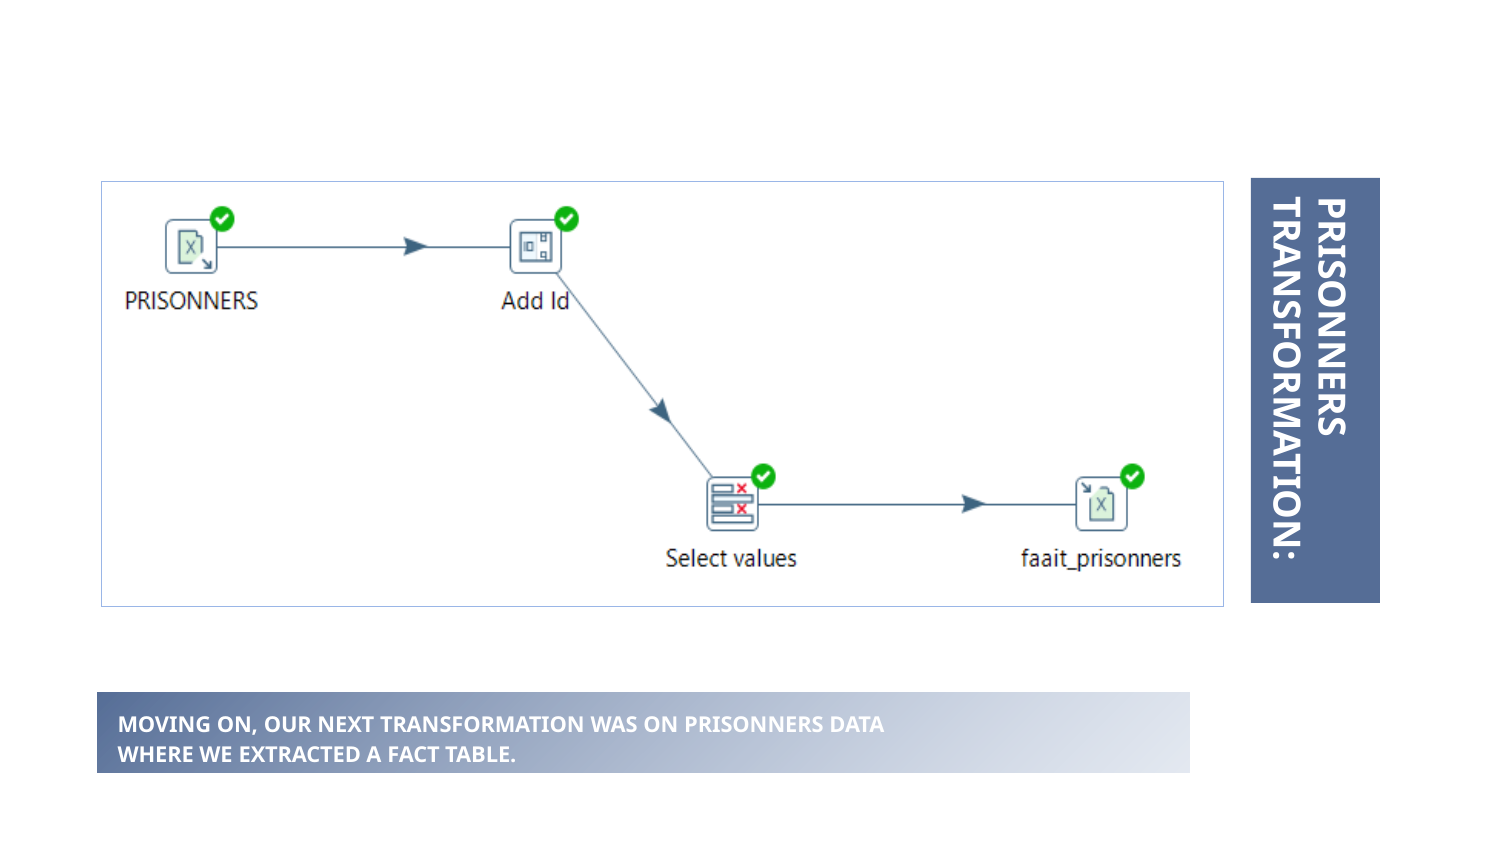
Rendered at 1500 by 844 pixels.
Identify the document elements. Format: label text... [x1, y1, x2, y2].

subtitle MOVING ON, OUR NEXT TRANSFORMATION WAS ON PRISONNERS DATA WHERE WE EXTRACTED A FACT TABLE. [102, 692, 978, 754]
title PRISONNERS TRANSFORMATION: [1250, 181, 1399, 656]
picture [101, 181, 1225, 607]
text_box [97, 692, 1190, 773]
text_box [1250, 177, 1380, 181]
